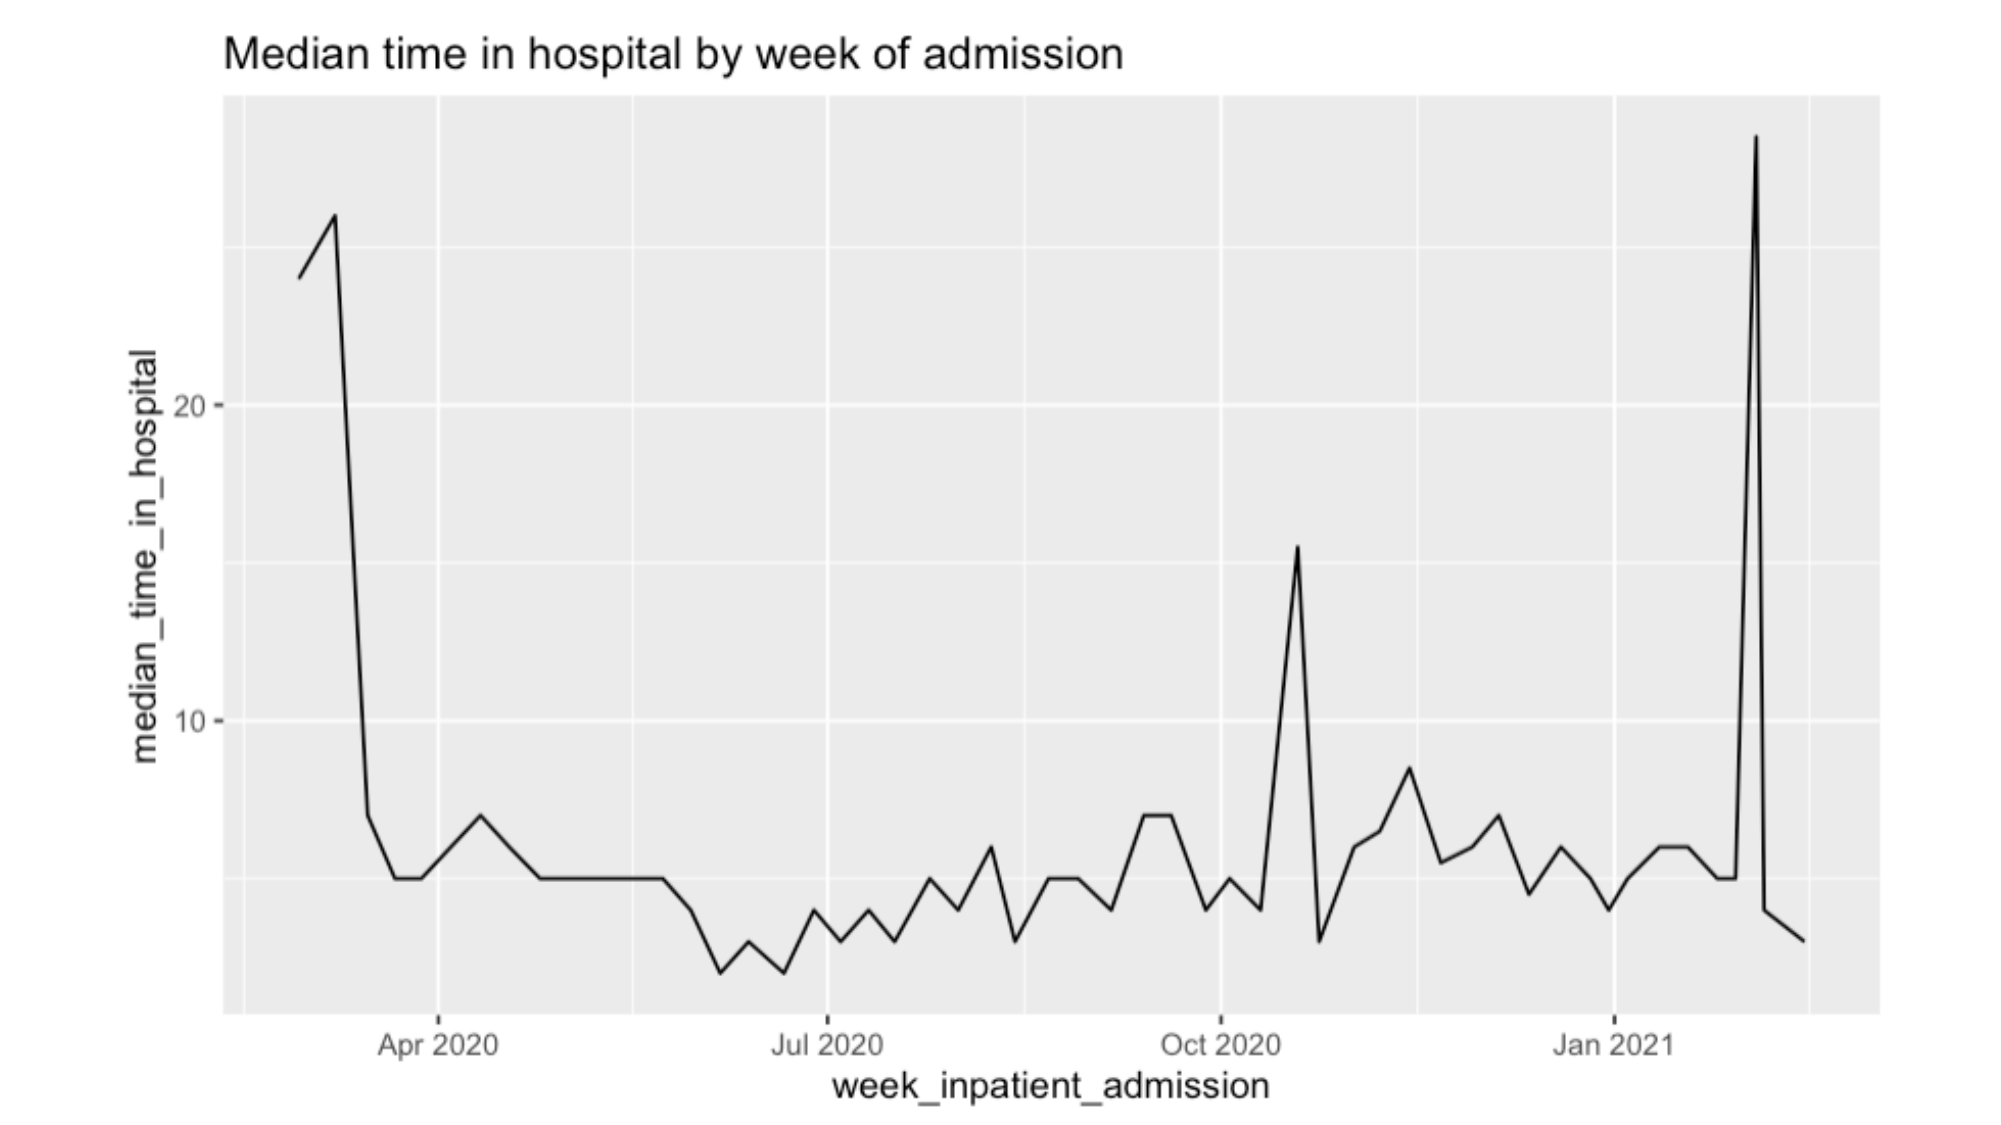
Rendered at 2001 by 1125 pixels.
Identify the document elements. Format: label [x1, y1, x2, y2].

list [105, 14, 1944, 1125]
